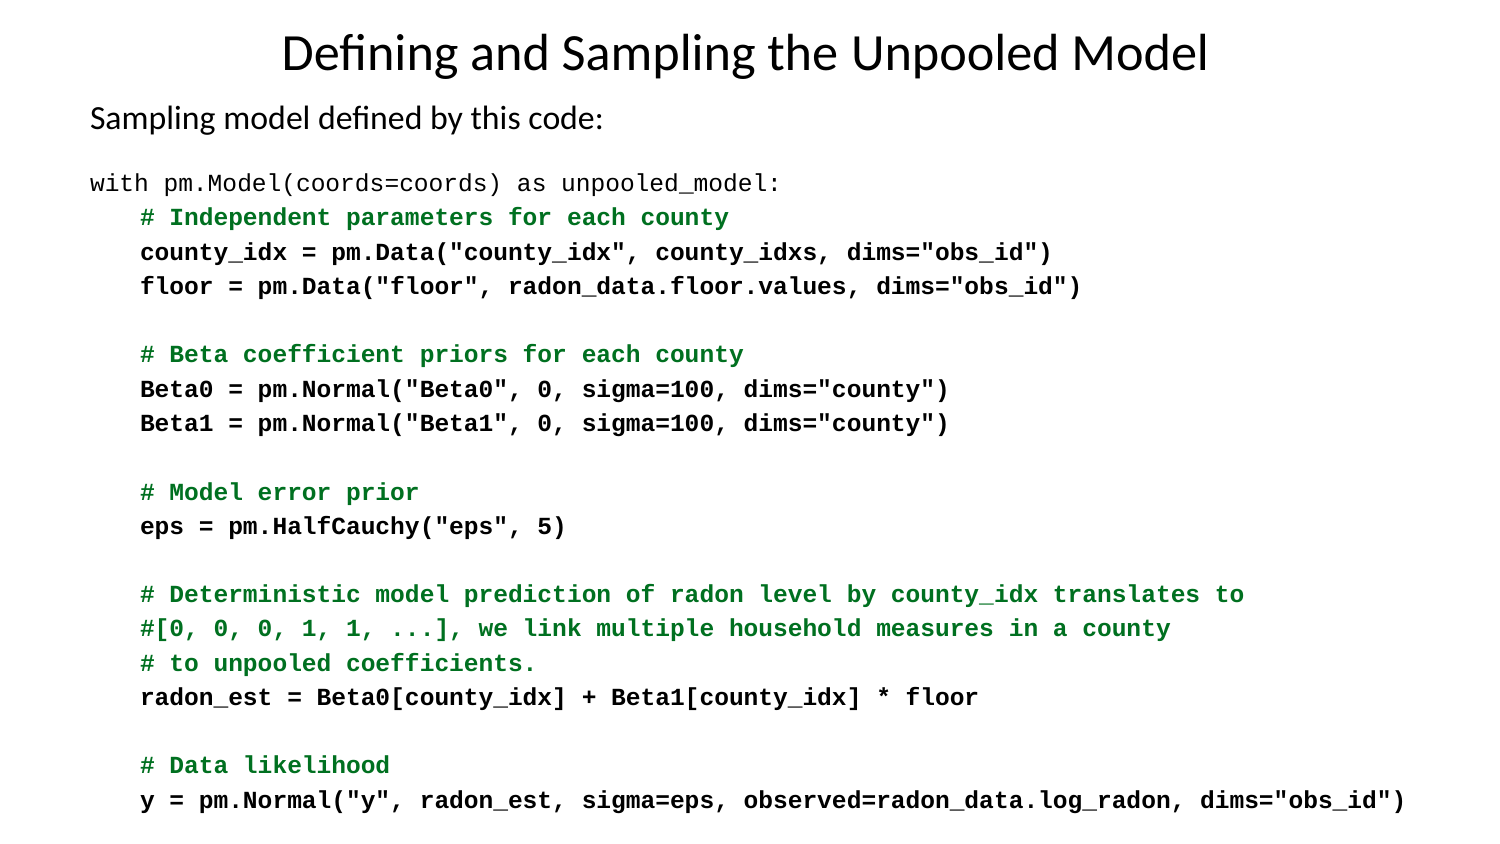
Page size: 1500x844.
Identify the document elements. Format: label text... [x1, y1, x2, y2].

list Sampling model defined by this code: with pm.Model(coords=coords) as unpooled_model: # Independent parameters for each county county_idx = pm.Data("county_idx", county_idxs, dims="obs_id") floor = pm.Data("floor", radon_data.floor.values, dims="obs_id") # Beta coefficient priors for each county Beta0 = pm.Normal("Beta0", 0, sigma=100, dims="county") Beta1 = pm.Normal("Beta1", 0, sigma=100, dims="county") # Model error prior eps = pm.HalfCauchy("eps", 5) # Deterministic model prediction of radon level by county_idx translates to #[0, 0, 0, 1, 1, ...], we link multiple household measures in a county # to unpooled coefficients. radon_est = Beta0[county_idx] + Beta1[county_idx] * floor # Data likelihood y = pm.Normal("y", radon_est, sigma=eps, observed=radon_data.log_radon, dims="obs_id") [75, 88, 1425, 835]
title Defining and Sampling the Unpooled Model [70, 10, 1421, 89]
